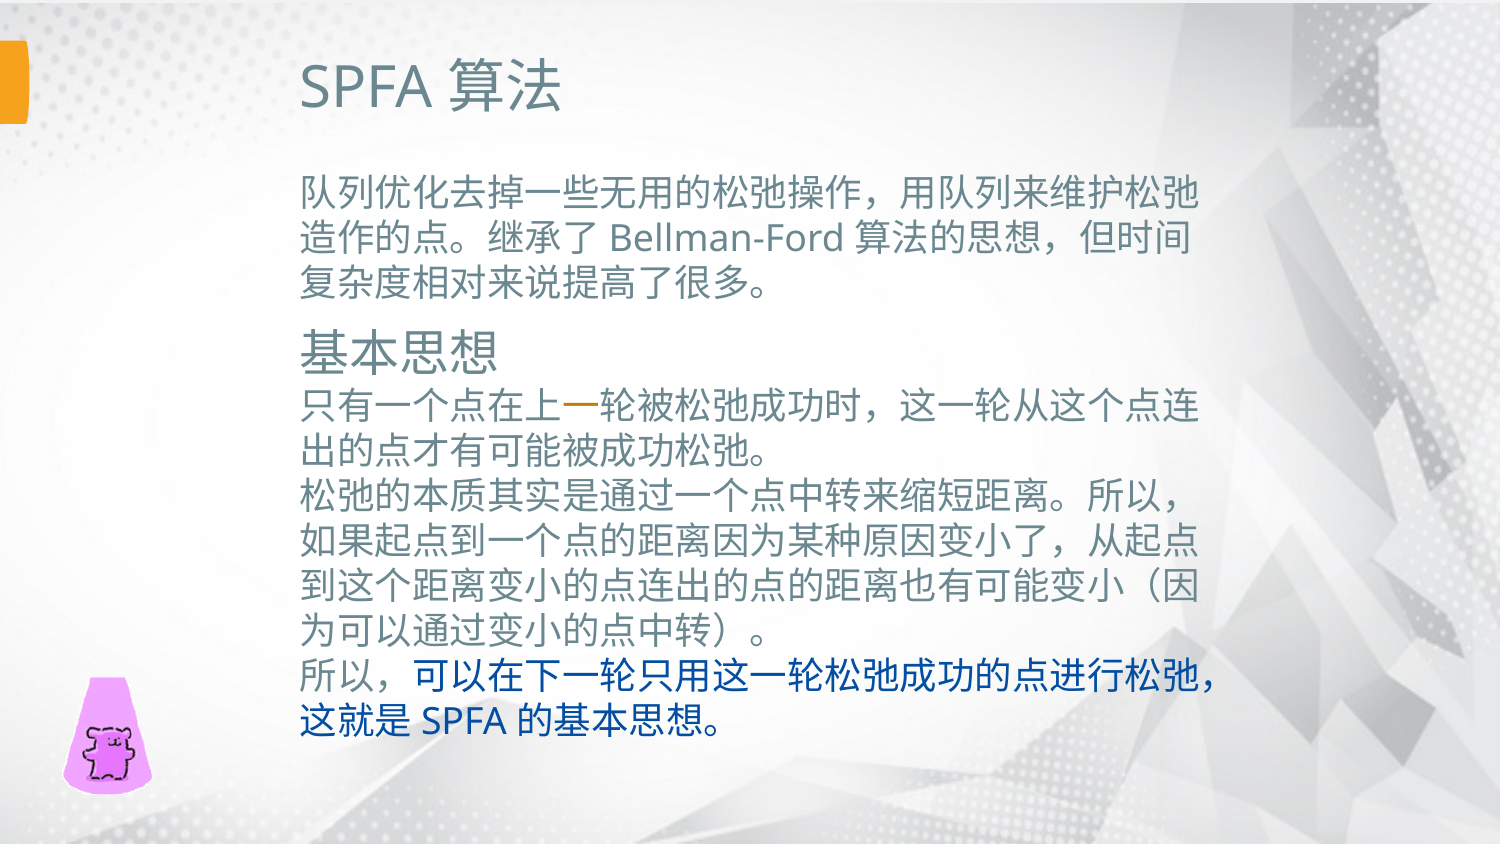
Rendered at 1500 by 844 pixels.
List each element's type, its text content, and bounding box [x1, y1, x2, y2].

text_box 队列优化去掉一些无用的松弛操作，用队列来维护松弛造作的点。继承了Bellman-Ford算法的思想，但时间复杂度相对来说提高了很多。 基本思想 只有一个点在上一轮被松弛成功时，这一轮从这个点连出的点才有可能被成功松弛。 松弛的本质其实是通过一个点中转来缩短距离。所以，如果起点到一个点的距离因为某种原因变小了，从起点到这个距离变小的点连出的点的距离也有可能变小（因为可以通过变小的点中转）。 所以，可以在下一轮只用这一轮松弛成功的点进行松弛，这就是SPFA的基本思想。 [284, 161, 1216, 750]
picture [0, 3, 1500, 844]
text_box SPFA算法 [284, 42, 1041, 127]
